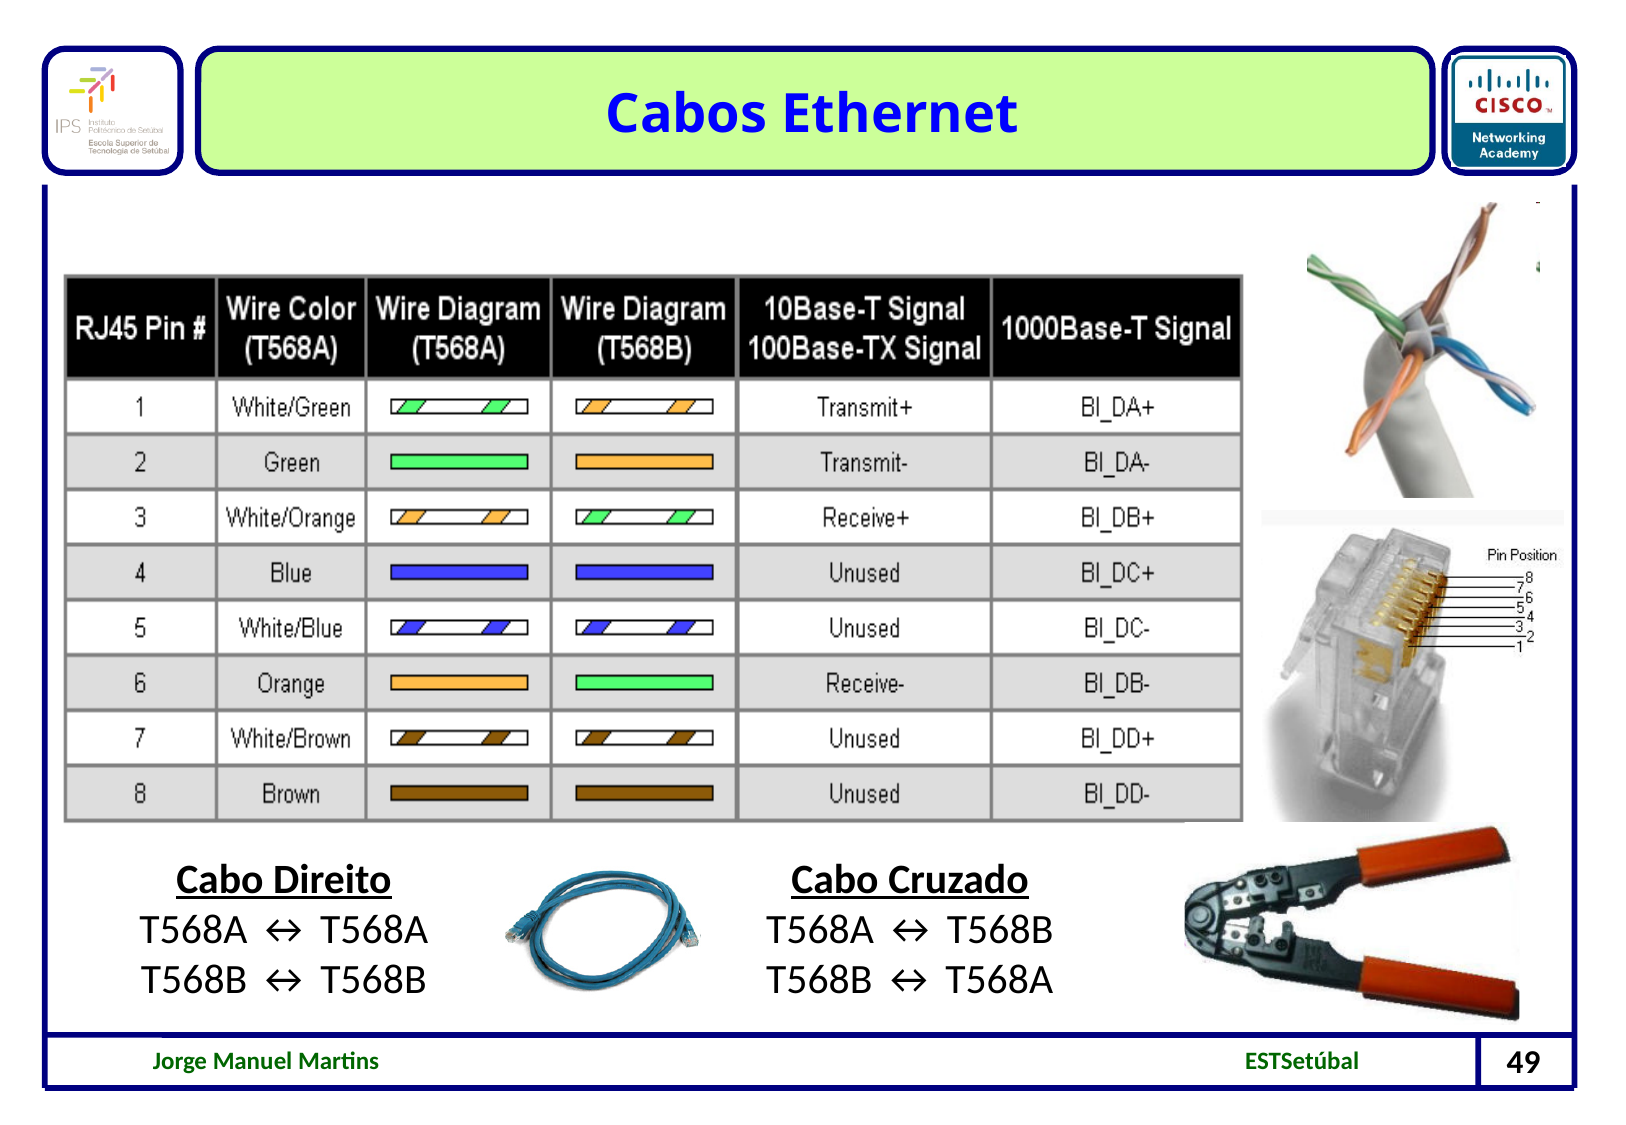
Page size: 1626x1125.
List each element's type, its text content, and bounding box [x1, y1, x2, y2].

picture [1480, 148, 1494, 158]
picture [1511, 132, 1524, 142]
picture [1528, 133, 1535, 142]
text_box Cabo Cruzado T568A ↔ T568B T568B ↔ T568A [706, 851, 1114, 1002]
picture [1473, 132, 1511, 142]
picture [1497, 149, 1537, 159]
picture [1558, 55, 1566, 61]
picture [505, 857, 702, 1006]
picture [1455, 59, 1563, 123]
text_box Cabos Ethernet [221, 72, 1404, 156]
picture [1307, 202, 1540, 498]
picture [1451, 158, 1457, 167]
picture [1536, 136, 1545, 144]
picture [56, 67, 169, 155]
text_box Cabo Direito T568A ↔ T568A T568B ↔ T568B [80, 851, 488, 1002]
picture [1451, 55, 1461, 64]
picture [56, 260, 1564, 1026]
